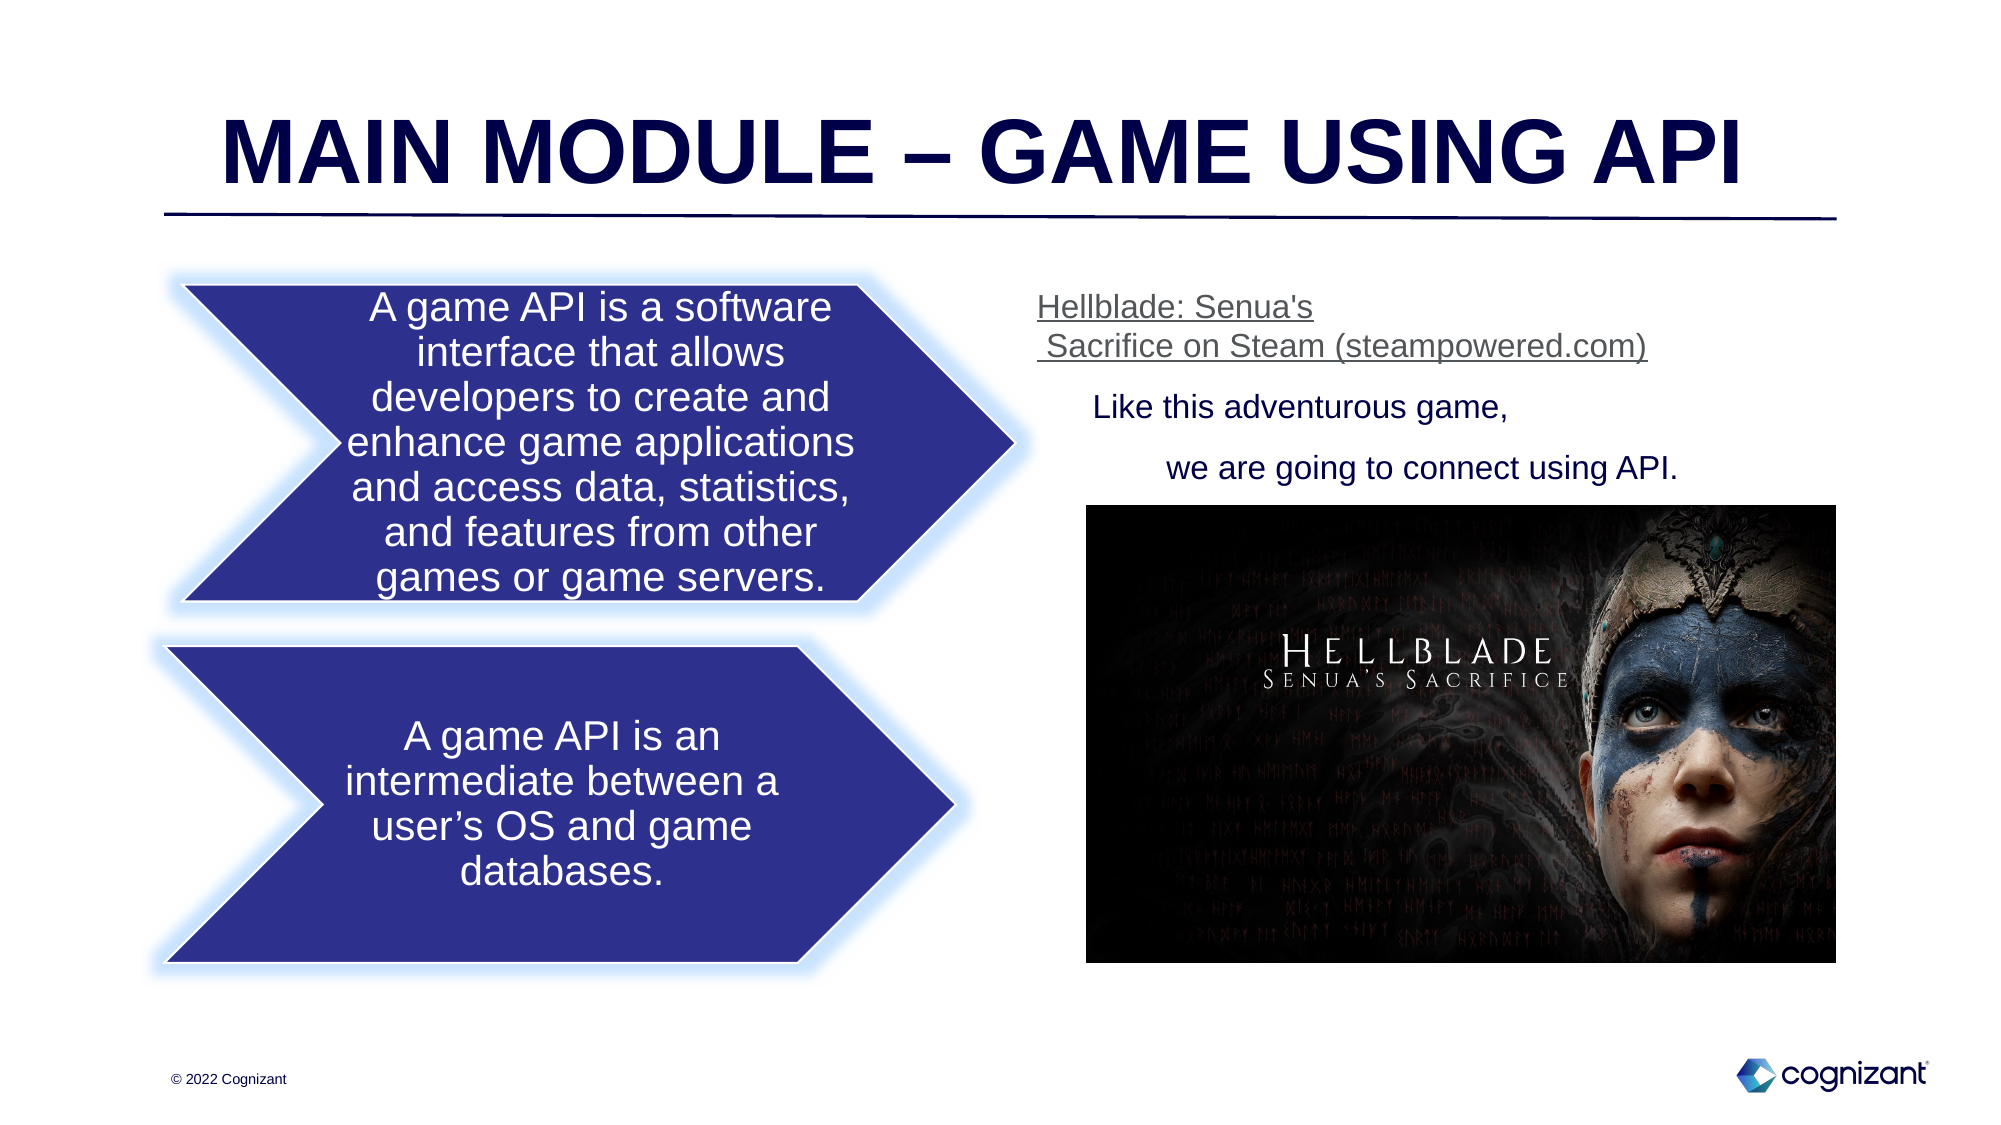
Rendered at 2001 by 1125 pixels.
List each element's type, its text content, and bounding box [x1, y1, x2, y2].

picture [1719, 1042, 1943, 1109]
picture [1086, 505, 1836, 963]
footer © 2022 Cognizant [171, 1056, 368, 1088]
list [164, 284, 1035, 963]
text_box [164, 214, 1837, 219]
list Hellblade: Senua's Sacrifice on Steam (steampowered.com) Like this adventurous game, we are going to connect using API. [1036, 284, 1907, 1014]
title MAIN MODULE – GAME USING API [220, 91, 1848, 142]
